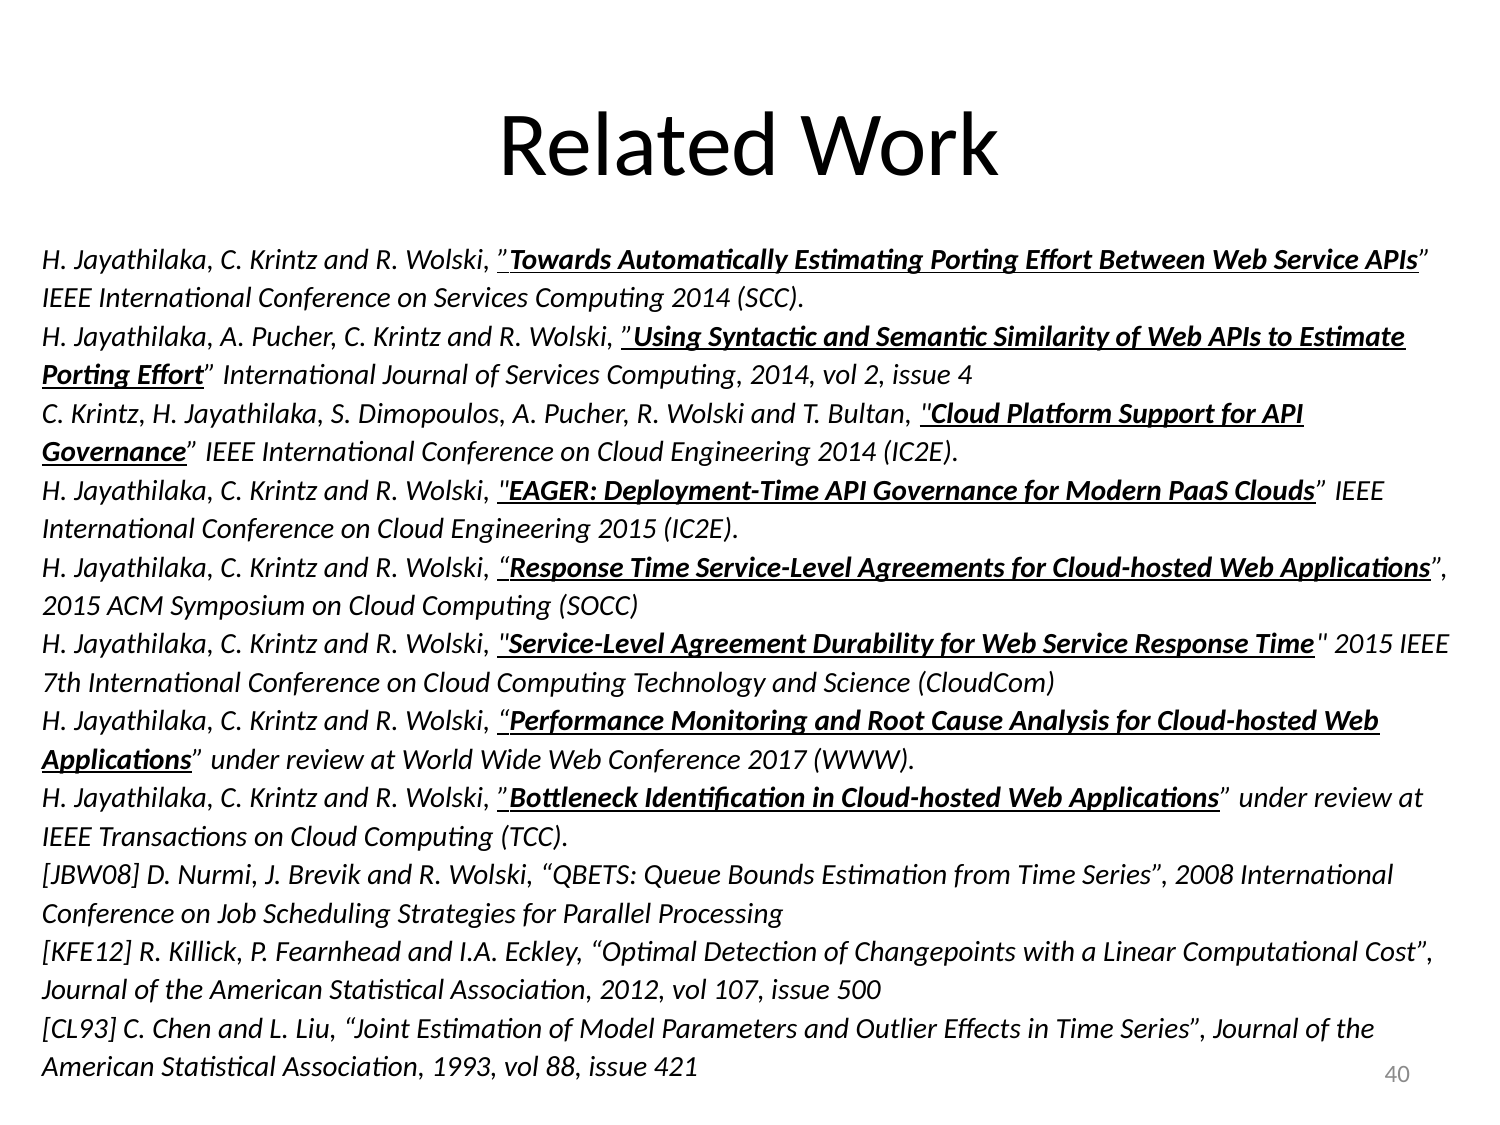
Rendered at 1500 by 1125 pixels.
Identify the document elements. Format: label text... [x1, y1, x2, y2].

slide_number 40 [1074, 1042, 1425, 1103]
title Related Work [75, 45, 1425, 229]
text_box H. Jayathilaka, C. Krintz and R. Wolski, ”Towards Automatically Estimating Porting Effort Between Web Service APIs” IEEE International Conference on Services Computing 2014 (SCC). H. Jayathilaka, A. Pucher, C. Krintz and R. Wolski, ”Using Syntactic and Semantic Similarity of Web APIs to Estimate Porting Effort” International Journal of Services Computing, 2014, vol 2, issue 4 C. Krintz, H. Jayathilaka, S. Dimopoulos, A. Pucher, R. Wolski and T. Bultan, "Cloud Platform Support for API Governance” IEEE International Conference on Cloud Engineering 2014 (IC2E). H. Jayathilaka, C. Krintz and R. Wolski, "EAGER: Deployment-Time API Governance for Modern PaaS Clouds” IEEE International Conference on Cloud Engineering 2015 (IC2E). H. Jayathilaka, C. Krintz and R. Wolski, “Response Time Service-Level Agreements for Cloud-hosted Web Applications”, 2015 ACM Symposium on Cloud Computing (SOCC) H. Jayathilaka, C. Krintz and R. Wolski, "Service-Level Agreement Durability for Web Service Response Time" 2015 IEEE 7th International Conference on Cloud Computing Technology and Science (CloudCom) H. Jayathilaka, C. Krintz and R. Wolski, “Performance Monitoring and Root Cause Analysis for Cloud-hosted Web Applications” under review at World Wide Web Conference 2017 (WWW). H. Jayathilaka, C. Krintz and R. Wolski, ”Bottleneck Identification in Cloud-hosted Web Applications” under review at IEEE Transactions on Cloud Computing (TCC). [JBW08] D. Nurmi, J. Brevik and R. Wolski, “QBETS: Queue Bounds Estimation from Time Series”, 2008 International Conference on Job Scheduling Strategies for Parallel Processing [KFE12] R. Killick, P. Fearnhead and I.A. Eckley, “Optimal Detection of Changepoints with a Linear Computational Cost”, Journal of the American Statistical Association, 2012, vol 107, issue 500 [CL93] C. Chen and L. Liu, “Joint Estimation of Model Parameters and Outlier Effects in Time Series”, Journal of the American Statistical Association, 1993, vol 88, issue 421 [27, 229, 1469, 1090]
